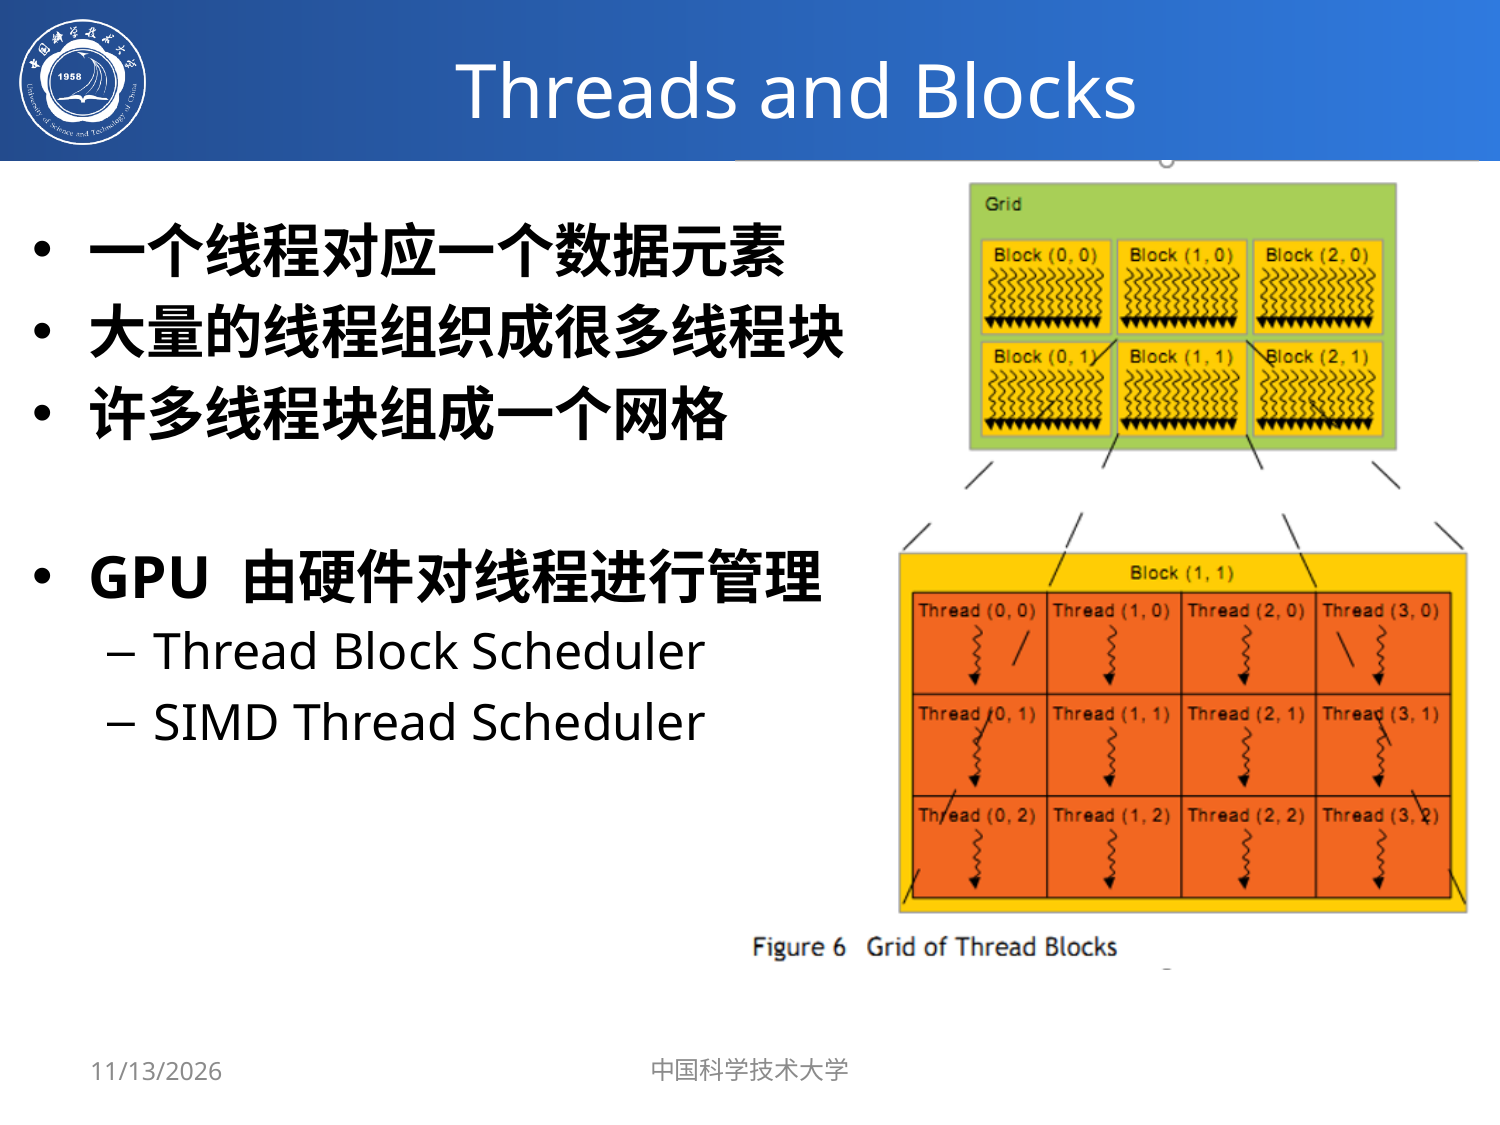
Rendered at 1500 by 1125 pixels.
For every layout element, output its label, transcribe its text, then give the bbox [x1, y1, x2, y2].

list 一个线程对应一个数据元素 大量的线程组织成很多线程块 许多线程块组成一个网格 GPU 由硬件对线程进行管理 Thread Block Scheduler SIMD Thread Scheduler [17, 206, 902, 1036]
picture [735, 159, 1480, 970]
picture [19, 19, 146, 145]
footer 中国科学技术大学 [512, 1042, 988, 1103]
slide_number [75, 1042, 425, 1103]
title Threads and Blocks [169, 24, 1425, 153]
